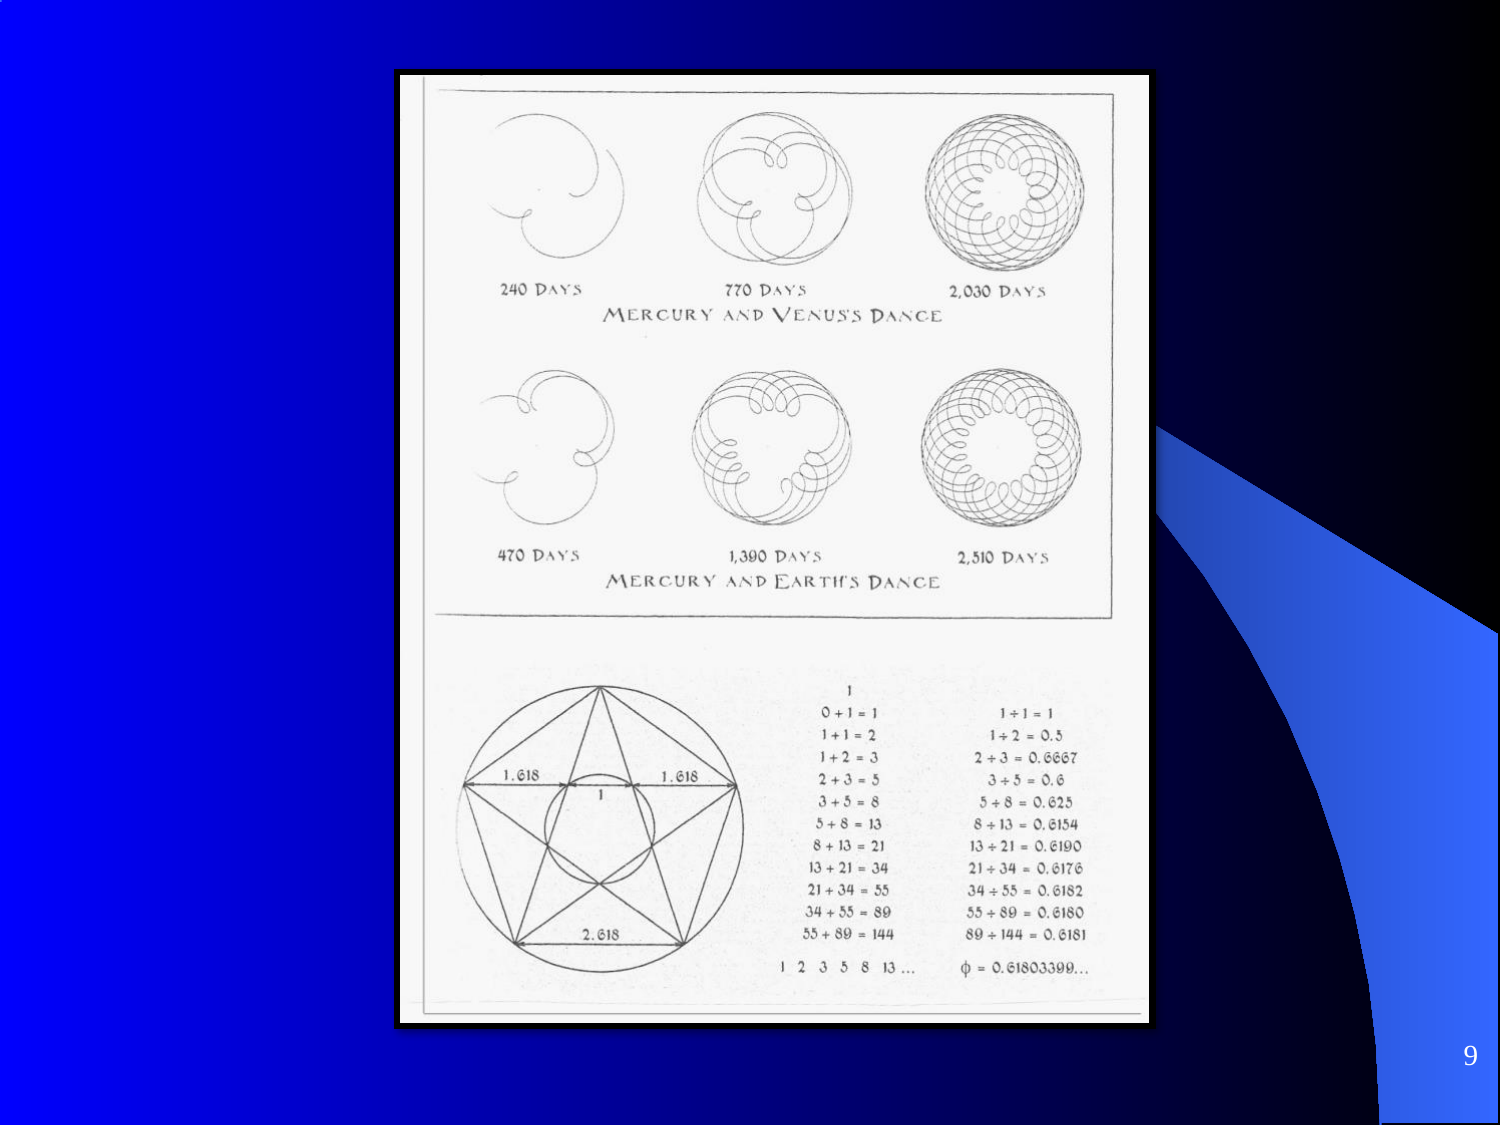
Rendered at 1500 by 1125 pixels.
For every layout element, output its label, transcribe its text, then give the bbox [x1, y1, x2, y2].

slide_number 9 [1180, 1008, 1494, 1072]
picture [399, 74, 1150, 1024]
